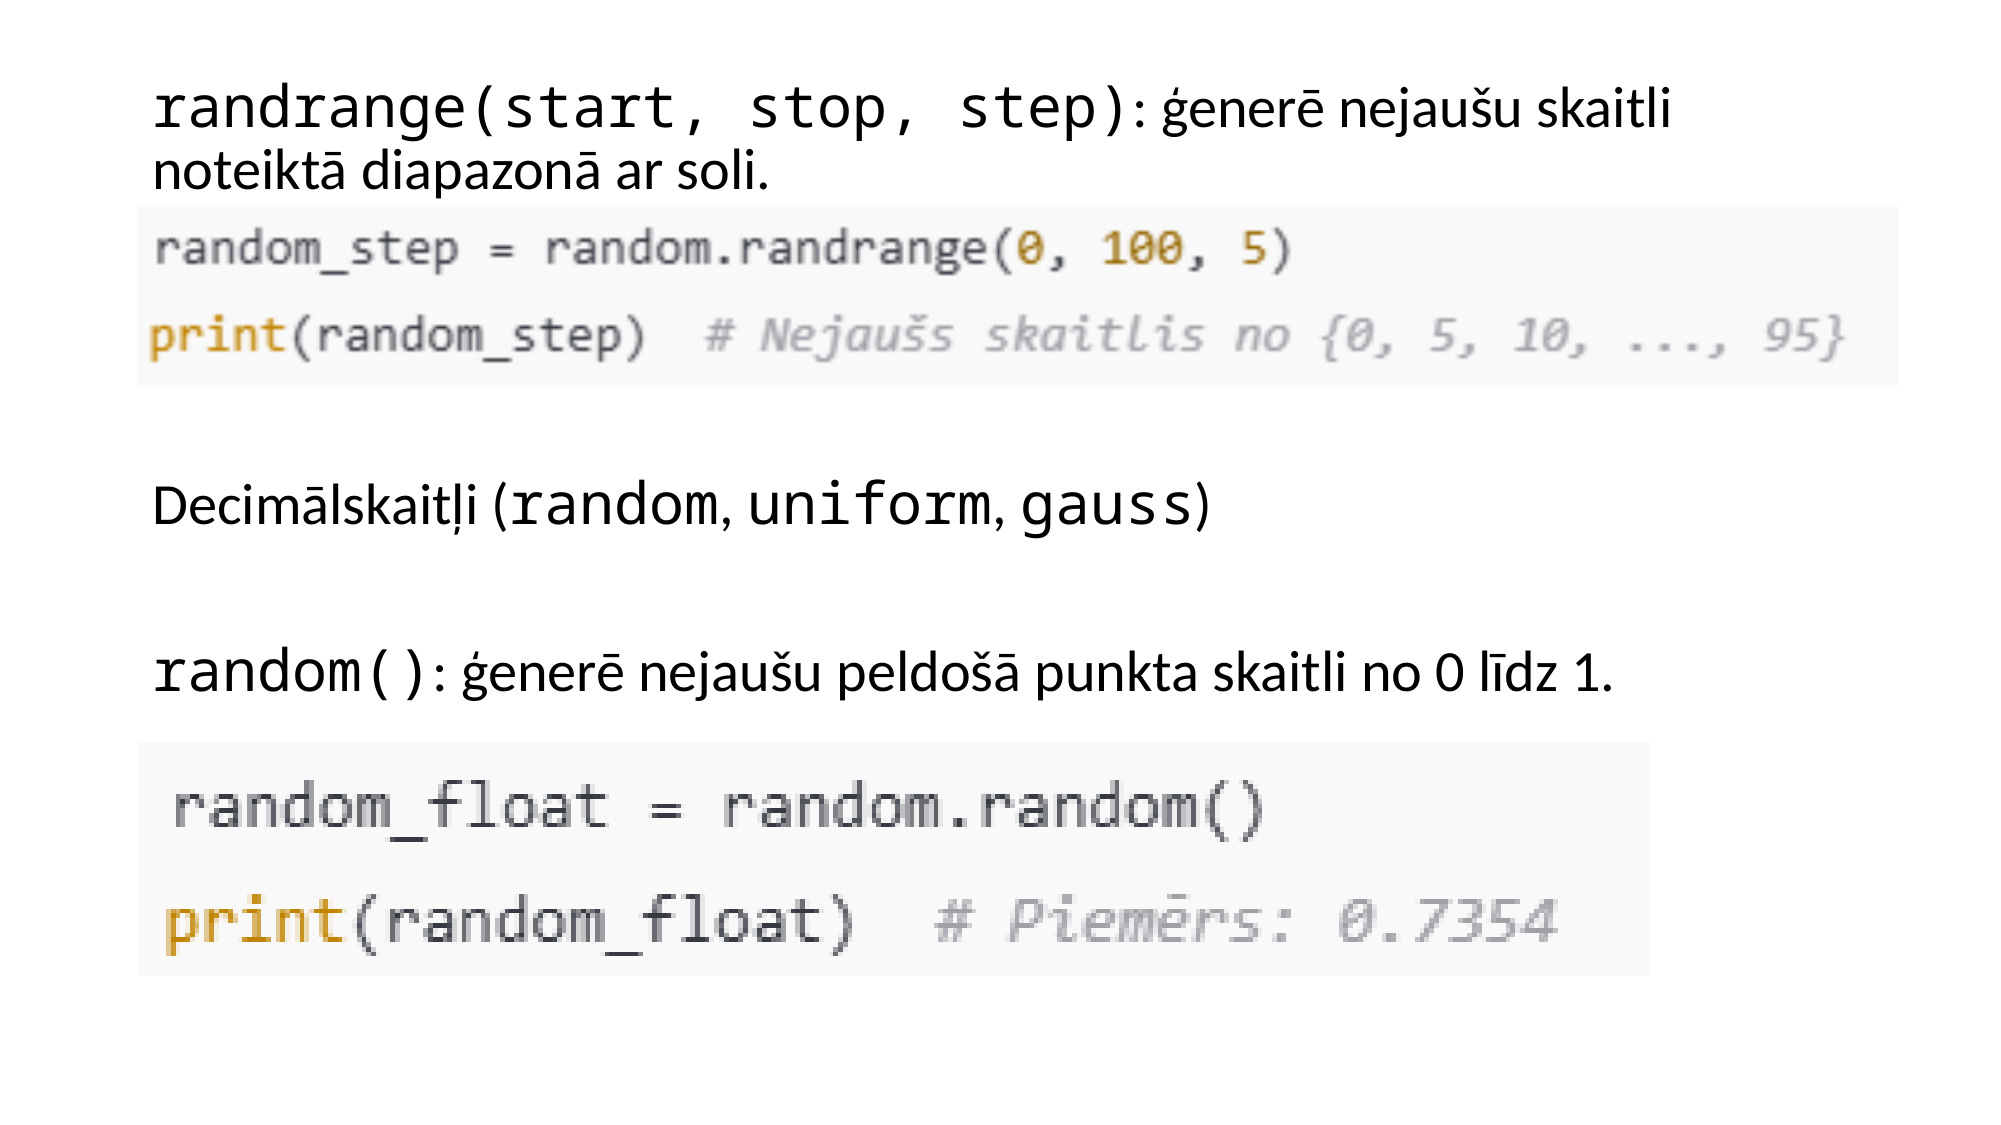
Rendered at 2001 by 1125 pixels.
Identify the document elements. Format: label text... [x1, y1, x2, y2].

list randrange(start, stop, step): ģenerē nejaušu skaitli noteiktā diapazonā ar soli. Decimālskaitļi (random, uniform, gauss) random(): ģenerē nejaušu peldošā punkta skaitli no 0 līdz 1. [137, 385, 1863, 1014]
list randrange(start, stop, step): ģenerē nejaušu skaitli noteiktā diapazonā ar soli. Decimālskaitļi (random, uniform, gauss) random(): ģenerē nejaušu peldošā punkta skaitli no 0 līdz 1. [137, 69, 1863, 207]
picture [137, 207, 1899, 385]
picture [137, 742, 1649, 976]
